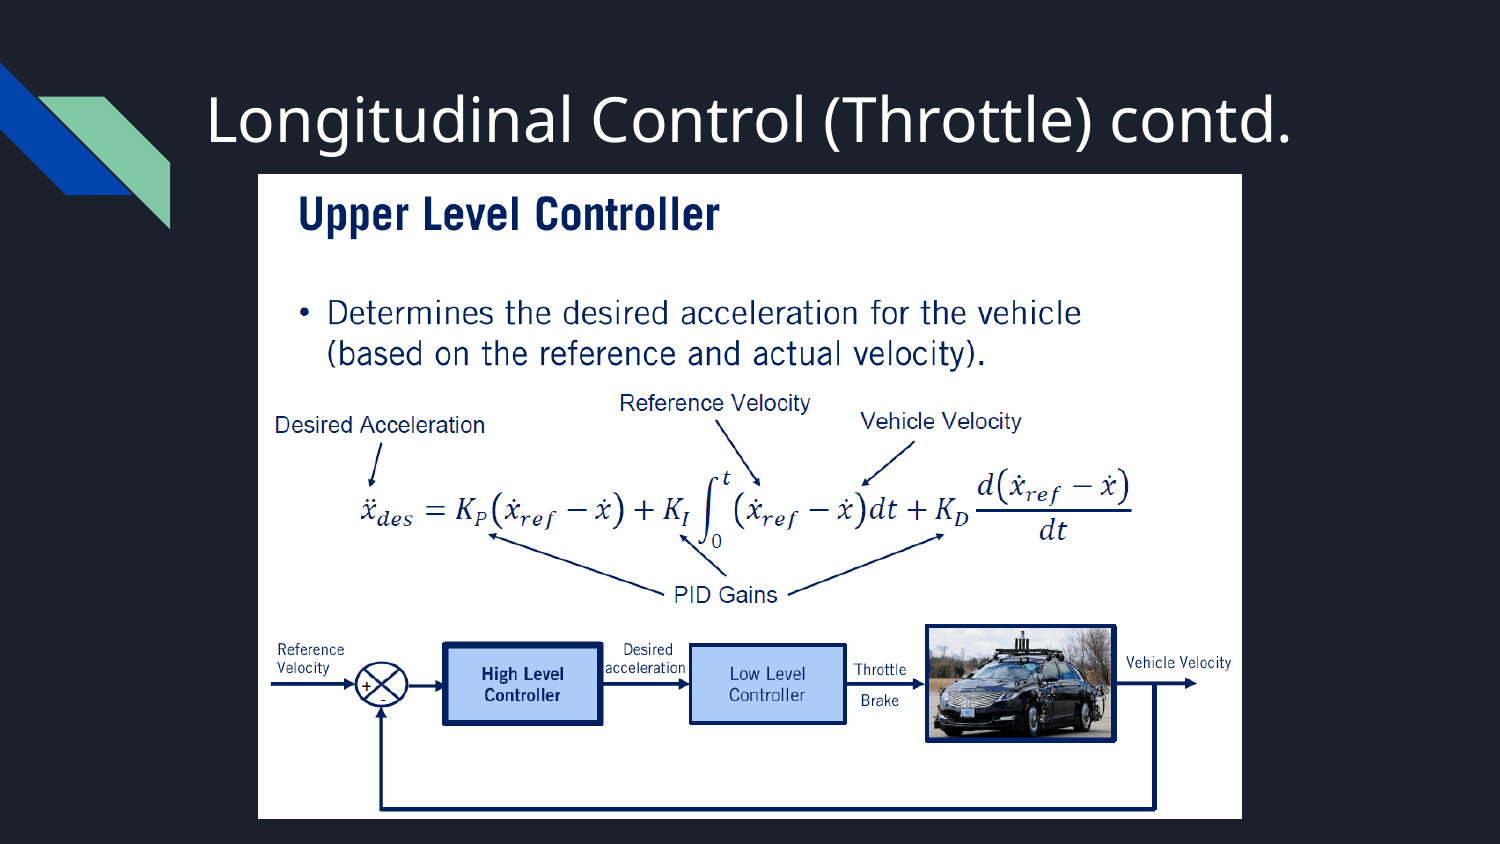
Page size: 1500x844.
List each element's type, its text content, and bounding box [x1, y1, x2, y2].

picture [257, 173, 1242, 819]
title Longitudinal Control (Throttle) contd. [172, 64, 1328, 215]
